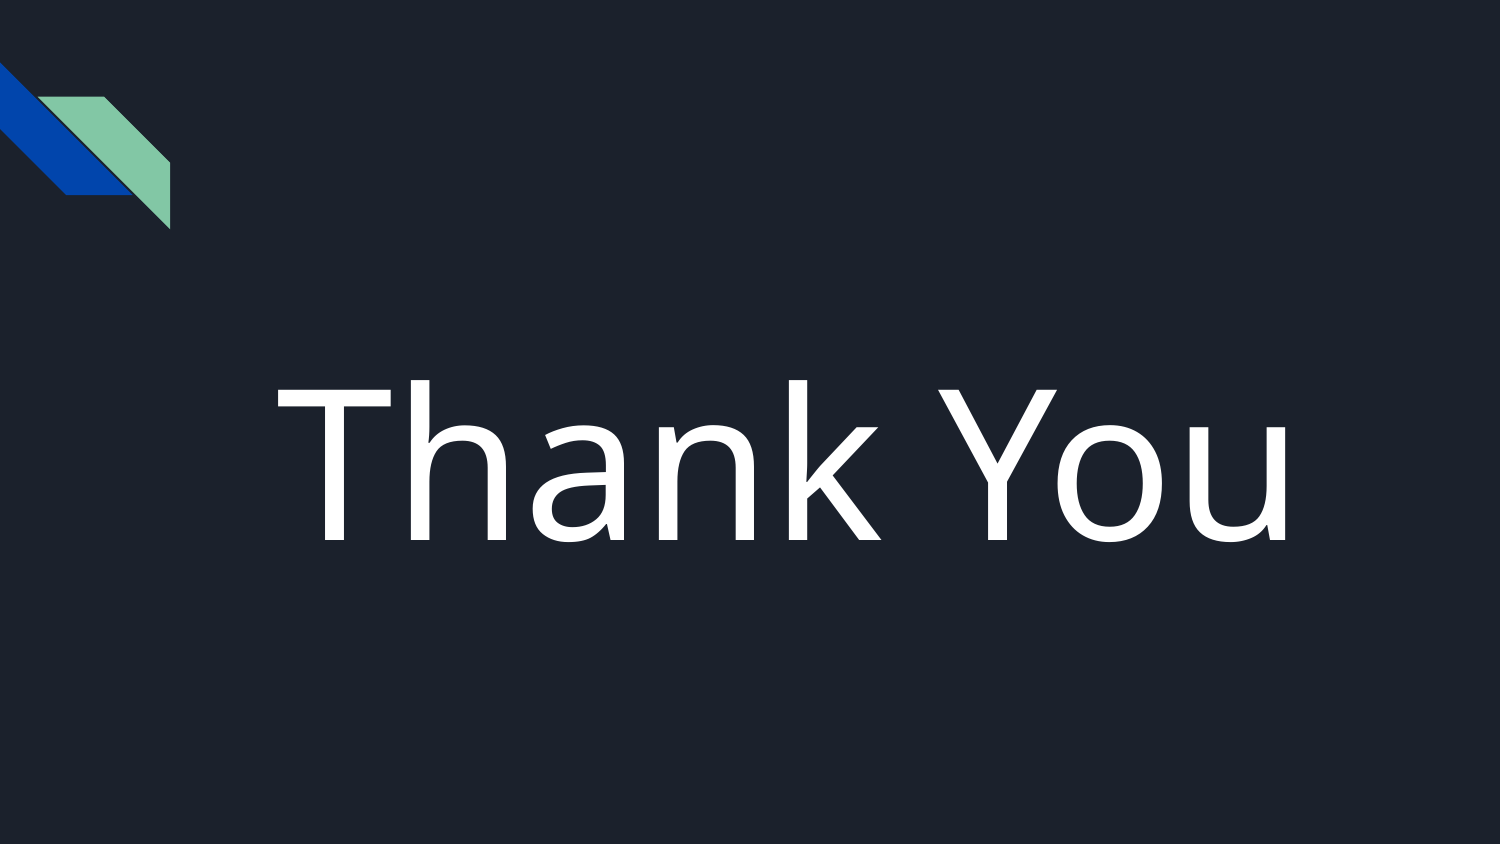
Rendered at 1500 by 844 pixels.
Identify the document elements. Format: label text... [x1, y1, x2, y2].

list Thank You [212, 257, 1368, 735]
